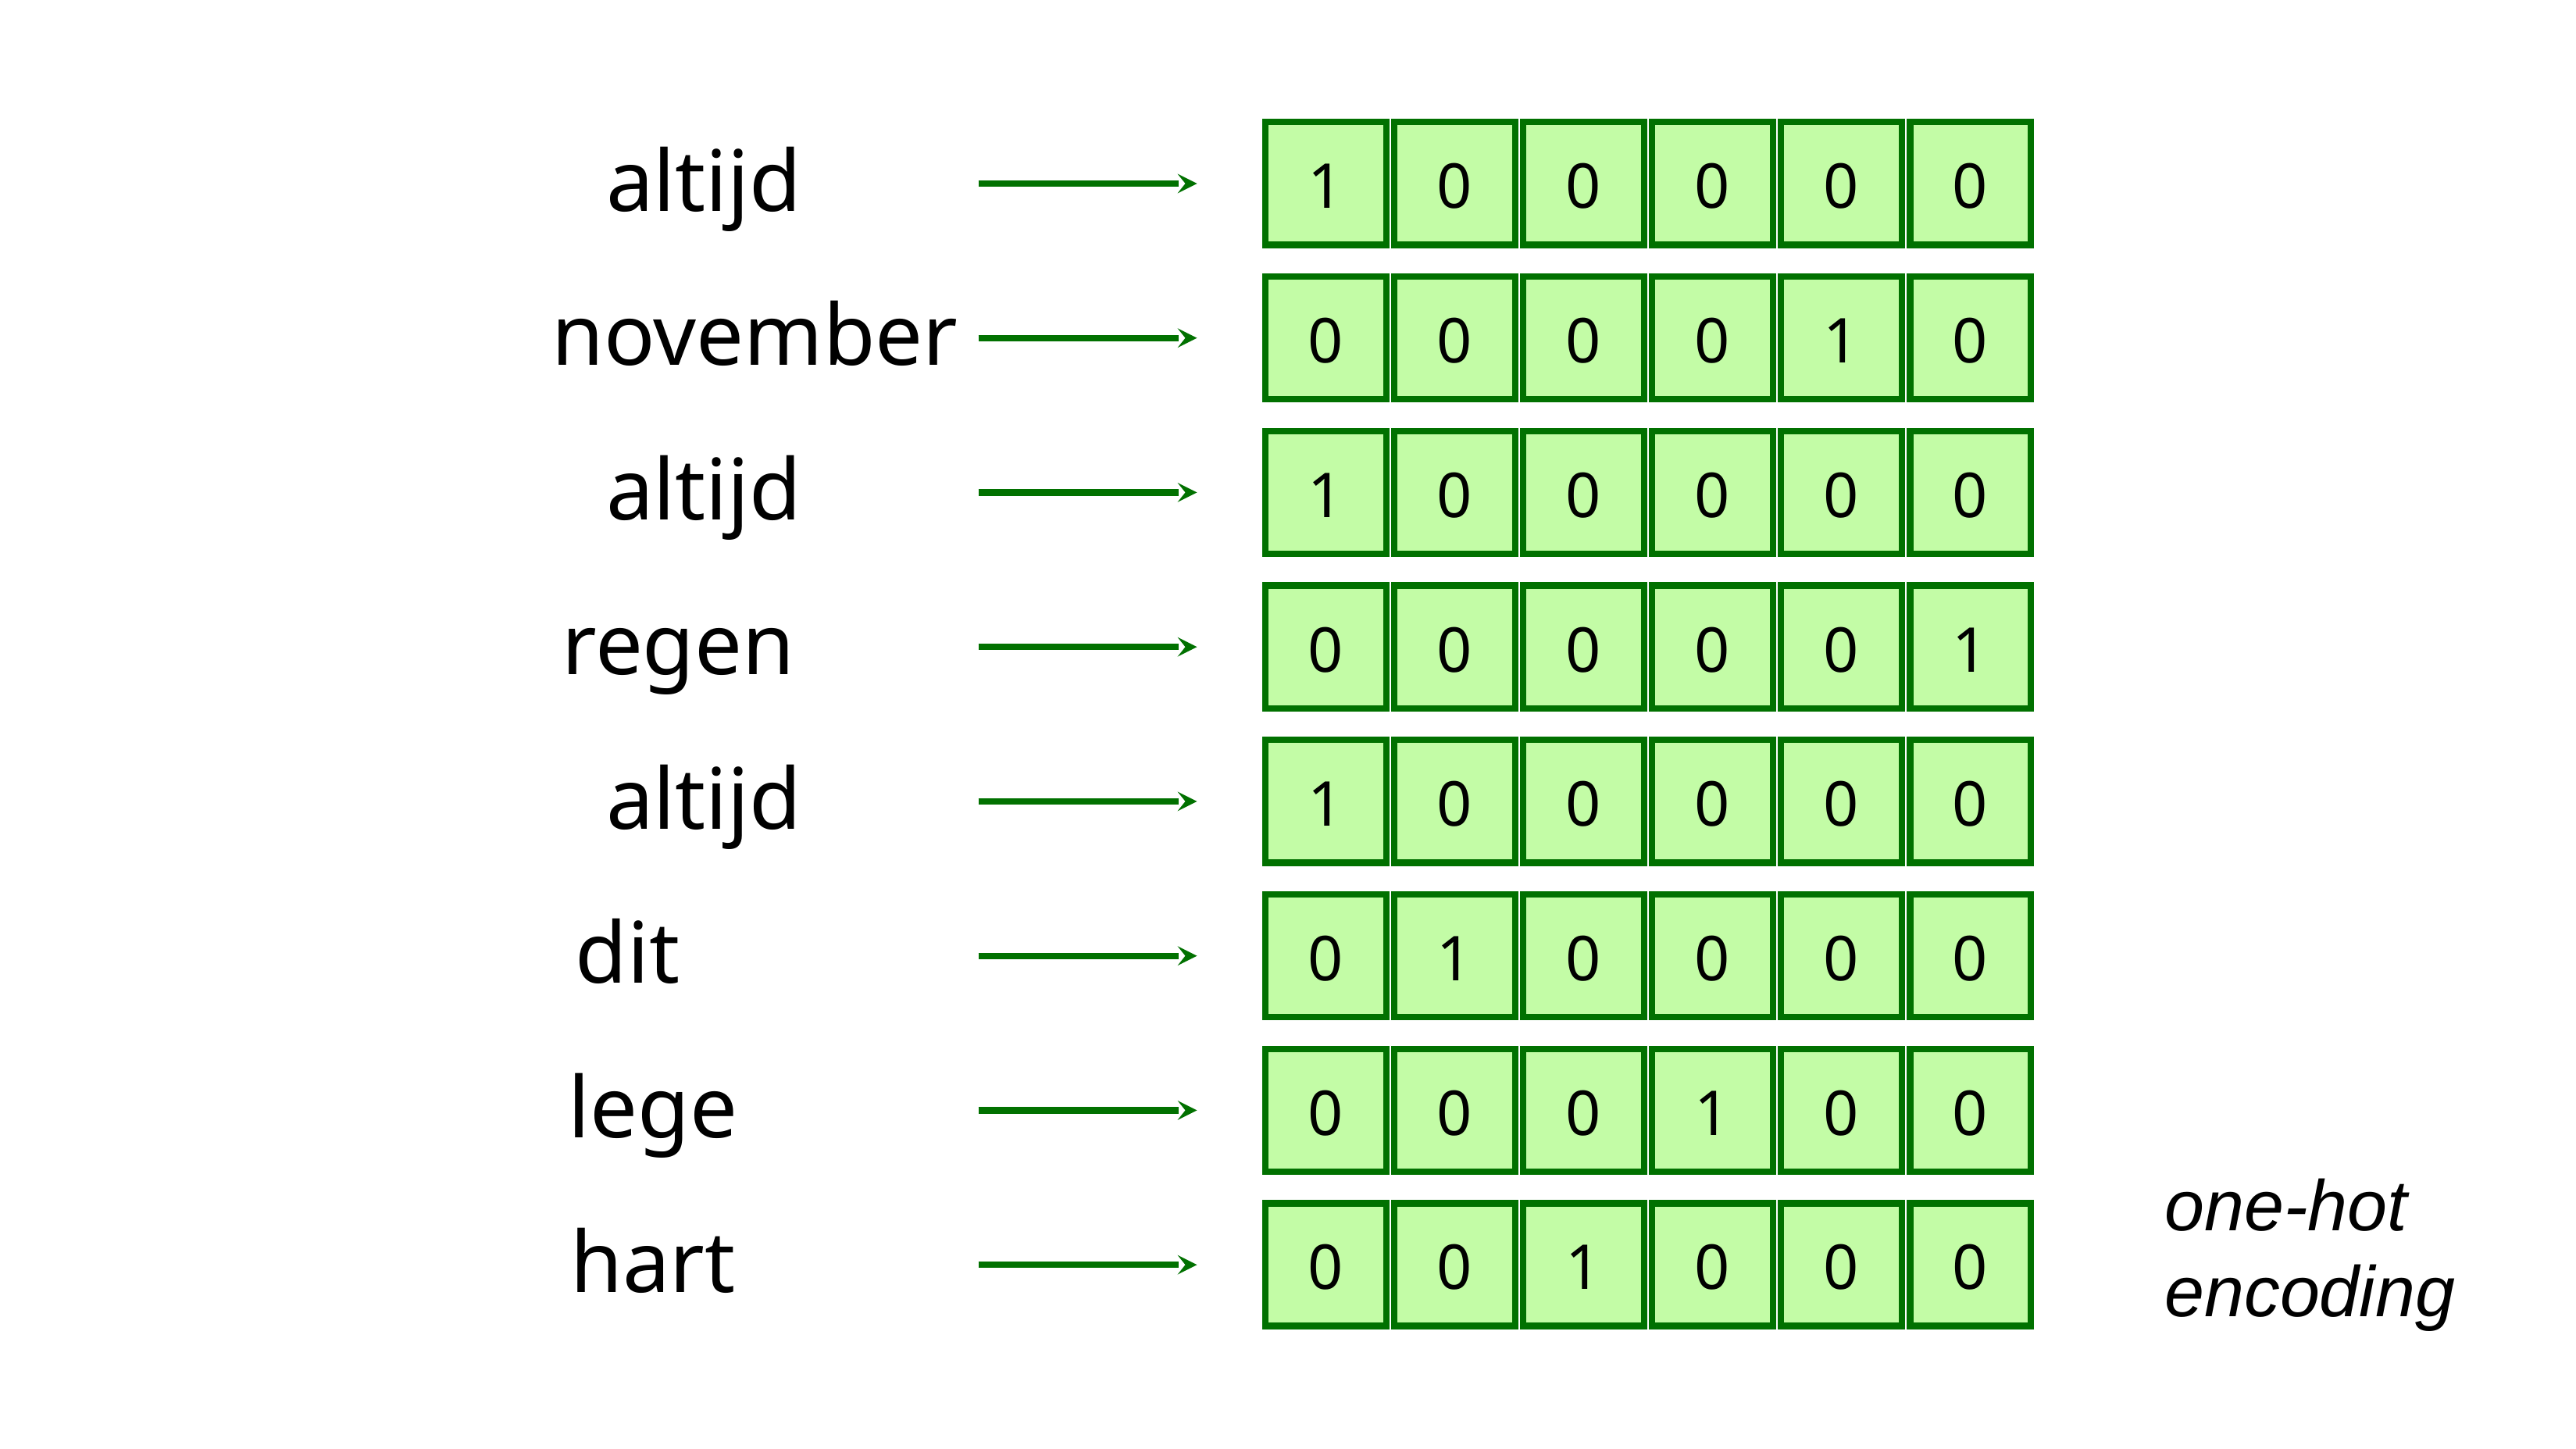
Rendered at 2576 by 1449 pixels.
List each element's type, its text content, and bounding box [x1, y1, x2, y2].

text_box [1265, 430, 2031, 554]
text_box [1187, 796, 1197, 807]
text_box [1187, 1105, 1197, 1115]
text_box hart [565, 1213, 741, 1316]
text_box altijd [601, 441, 808, 544]
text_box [1265, 1203, 2031, 1326]
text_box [1265, 122, 2031, 245]
text_box [1187, 951, 1197, 961]
text_box november [546, 287, 964, 389]
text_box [1265, 585, 2031, 708]
text_box [1187, 641, 1197, 652]
text_box altijd [601, 750, 808, 853]
text_box altijd [601, 132, 808, 235]
text_box dit [569, 905, 686, 1007]
text_box [1187, 487, 1197, 498]
text_box regen [556, 595, 801, 698]
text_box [1265, 1048, 2031, 1172]
text_box lege [562, 1059, 744, 1162]
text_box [1265, 277, 2031, 400]
text_box [1187, 333, 1197, 343]
text_box one-hot encoding [2158, 1153, 2543, 1337]
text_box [1265, 740, 2031, 863]
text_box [1265, 894, 2031, 1018]
text_box [1187, 1259, 1197, 1270]
text_box [1187, 178, 1197, 189]
